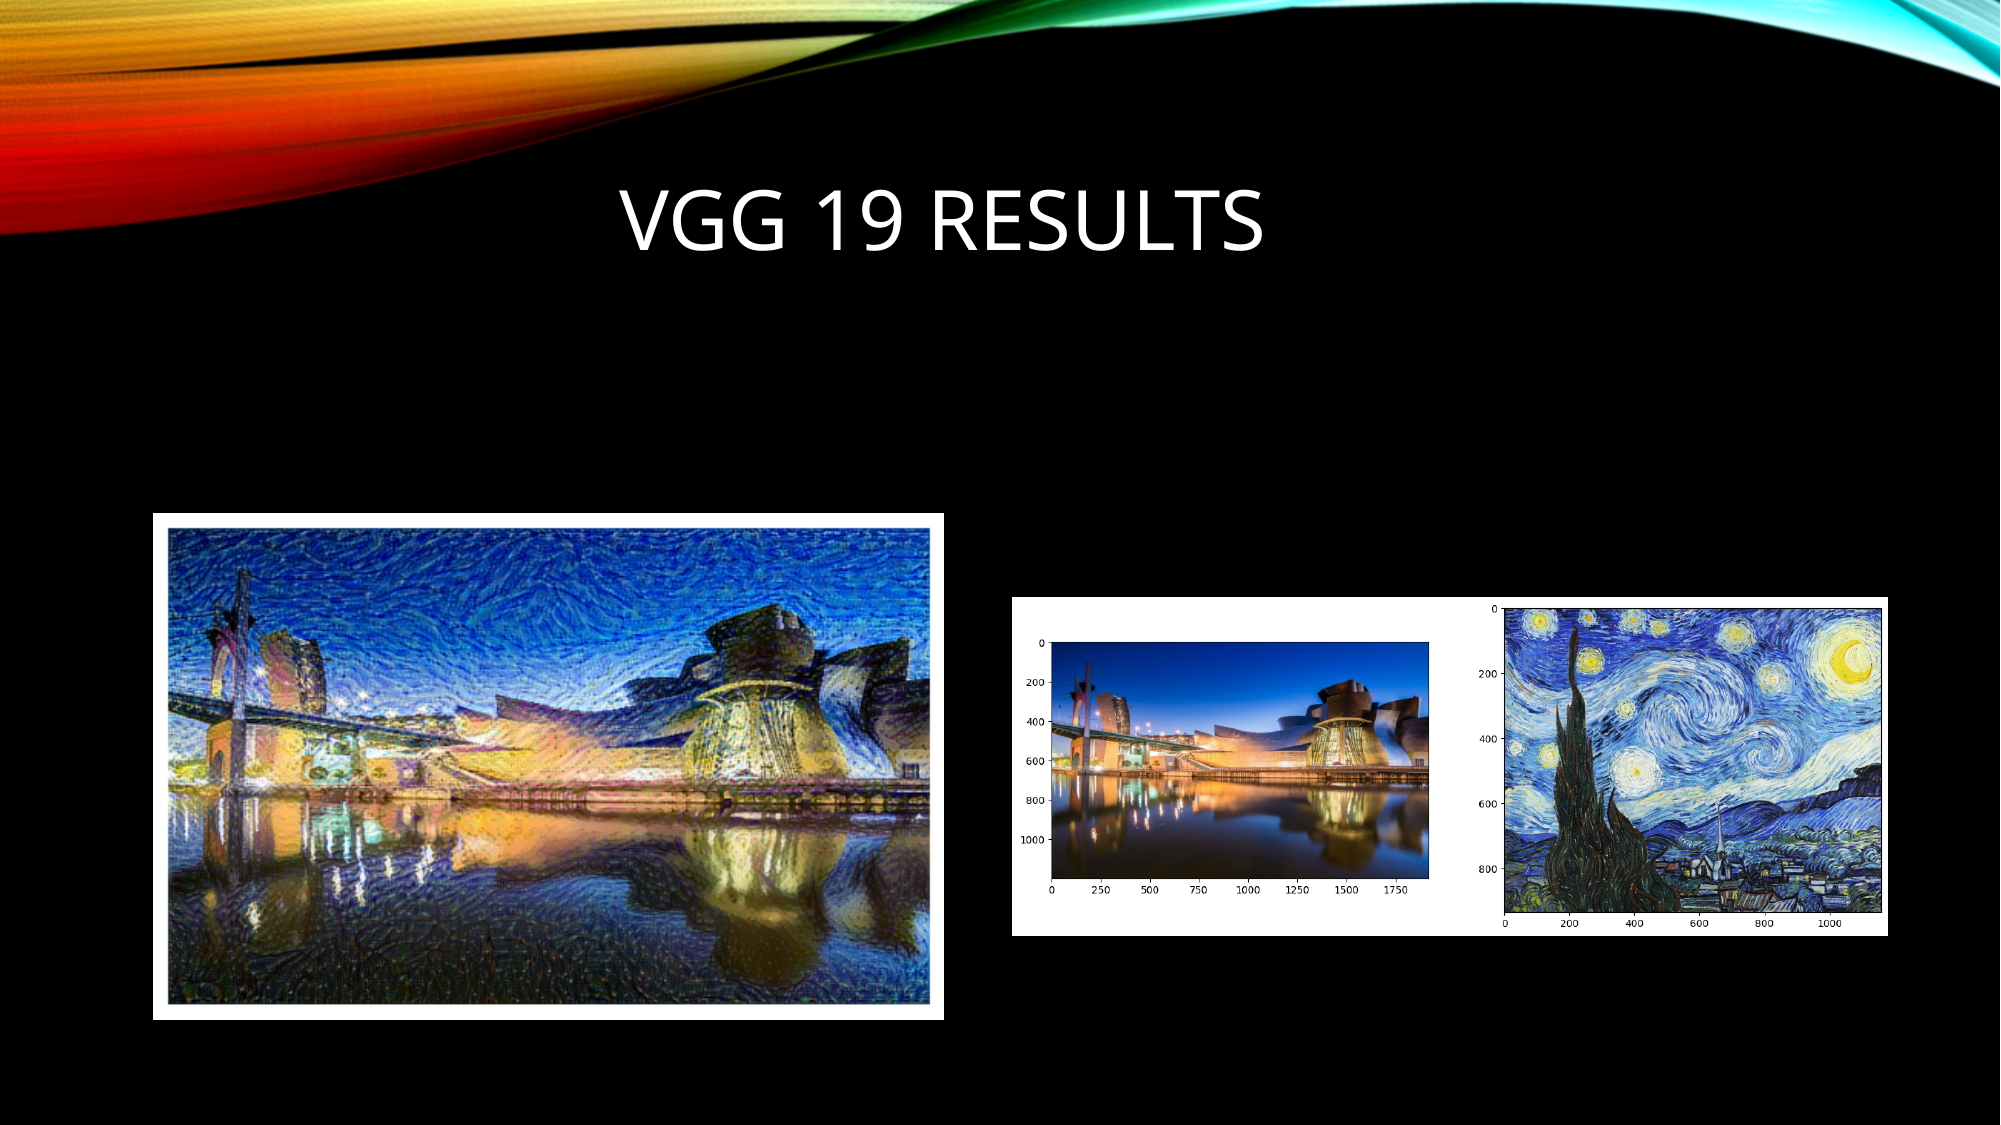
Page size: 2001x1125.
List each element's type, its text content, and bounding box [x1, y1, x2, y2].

picture [0, 0, 2000, 237]
title VGG 19 Results [236, 117, 1650, 330]
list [1012, 597, 1888, 937]
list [152, 513, 944, 1021]
